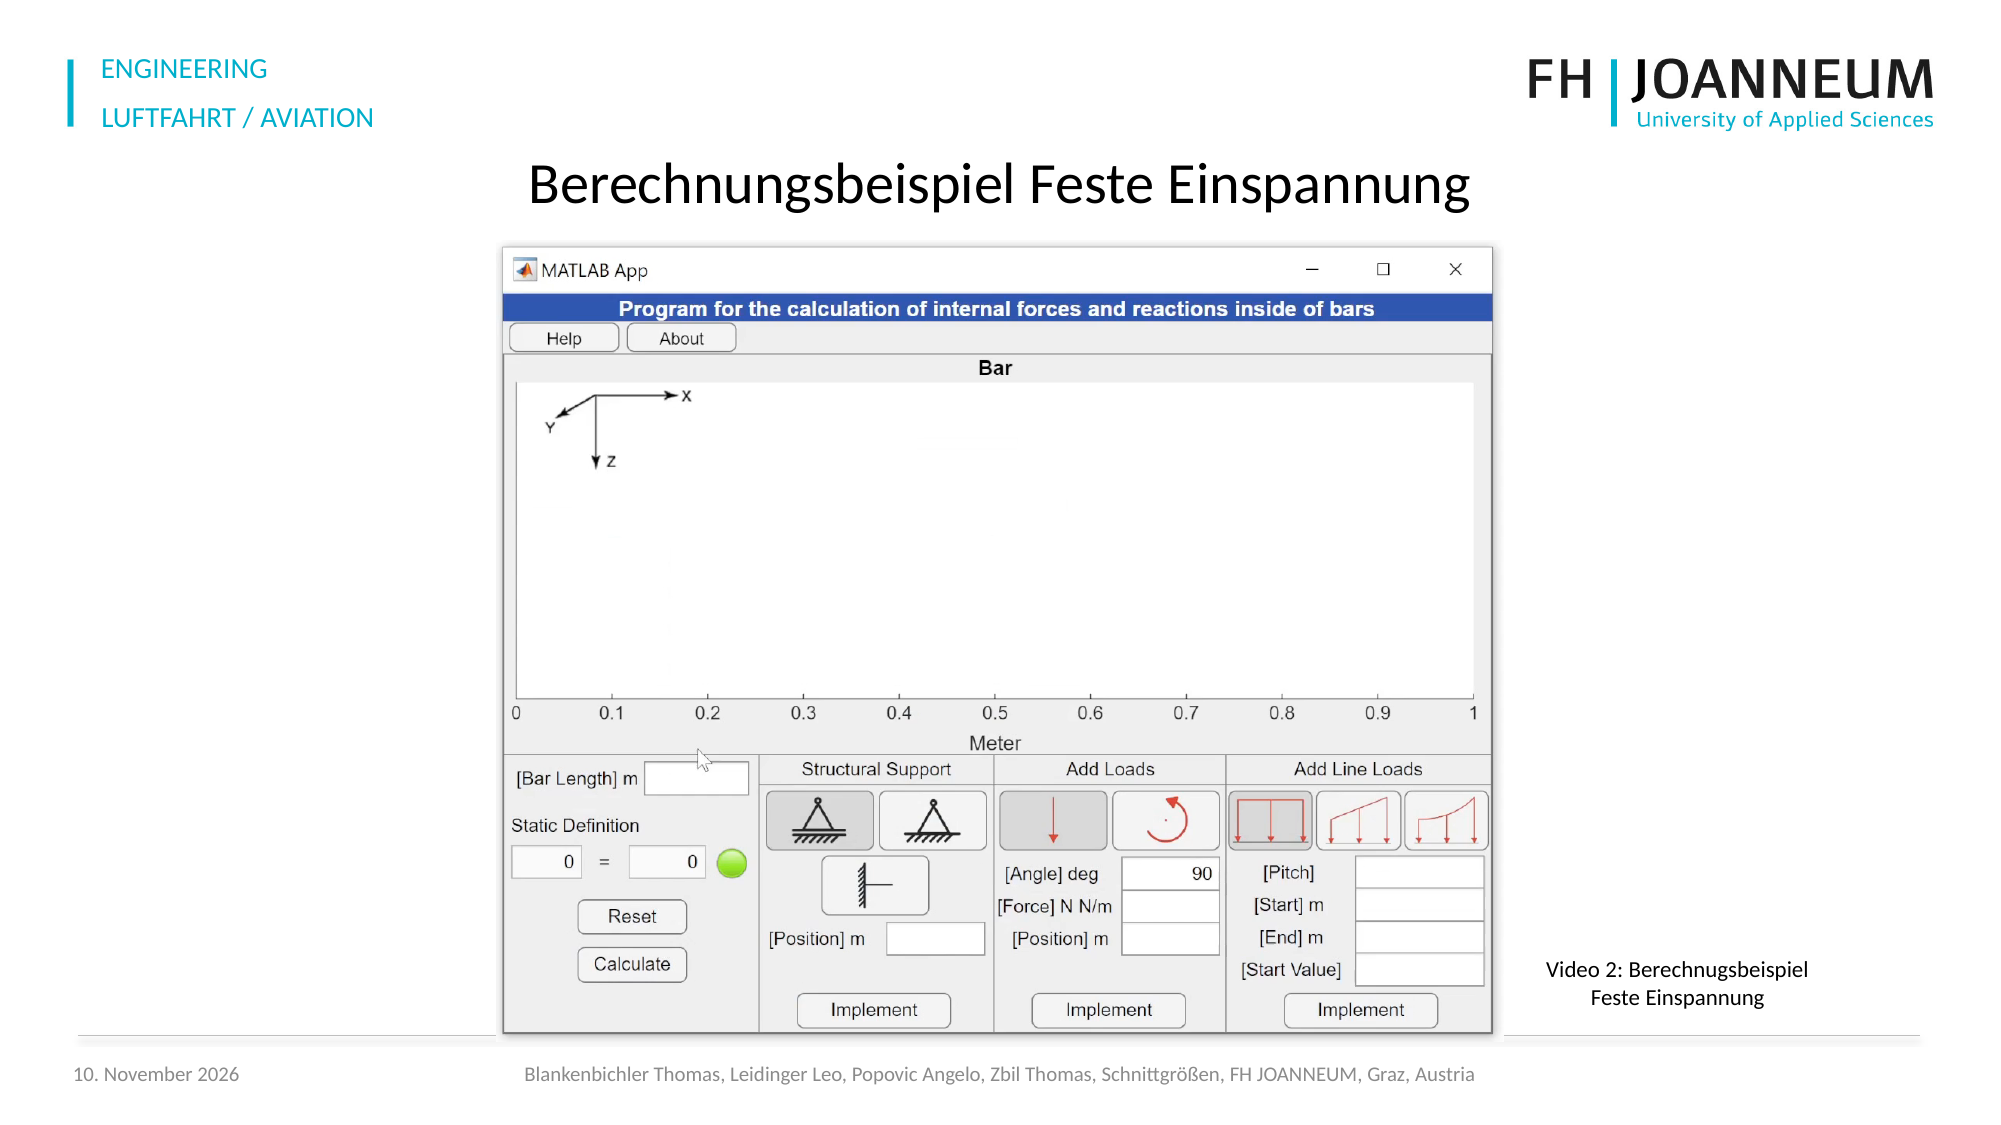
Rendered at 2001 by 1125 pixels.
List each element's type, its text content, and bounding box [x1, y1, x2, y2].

title Berechnungsbeispiel Feste Einspannung [99, 127, 1900, 233]
picture [1427, 0, 2000, 177]
text_box Video 2: Berechnugsbeispiel Feste Einspannung [1512, 947, 1843, 1018]
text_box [495, 239, 1505, 1043]
footer Blankenbichler Thomas, Leidinger Leo, Popovic Angelo, Zbil Thomas, Schnittgrößen, FH JOANNEUM, Graz, Austria [292, 1042, 1708, 1103]
picture [0, 0, 86, 178]
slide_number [57, 1042, 292, 1103]
